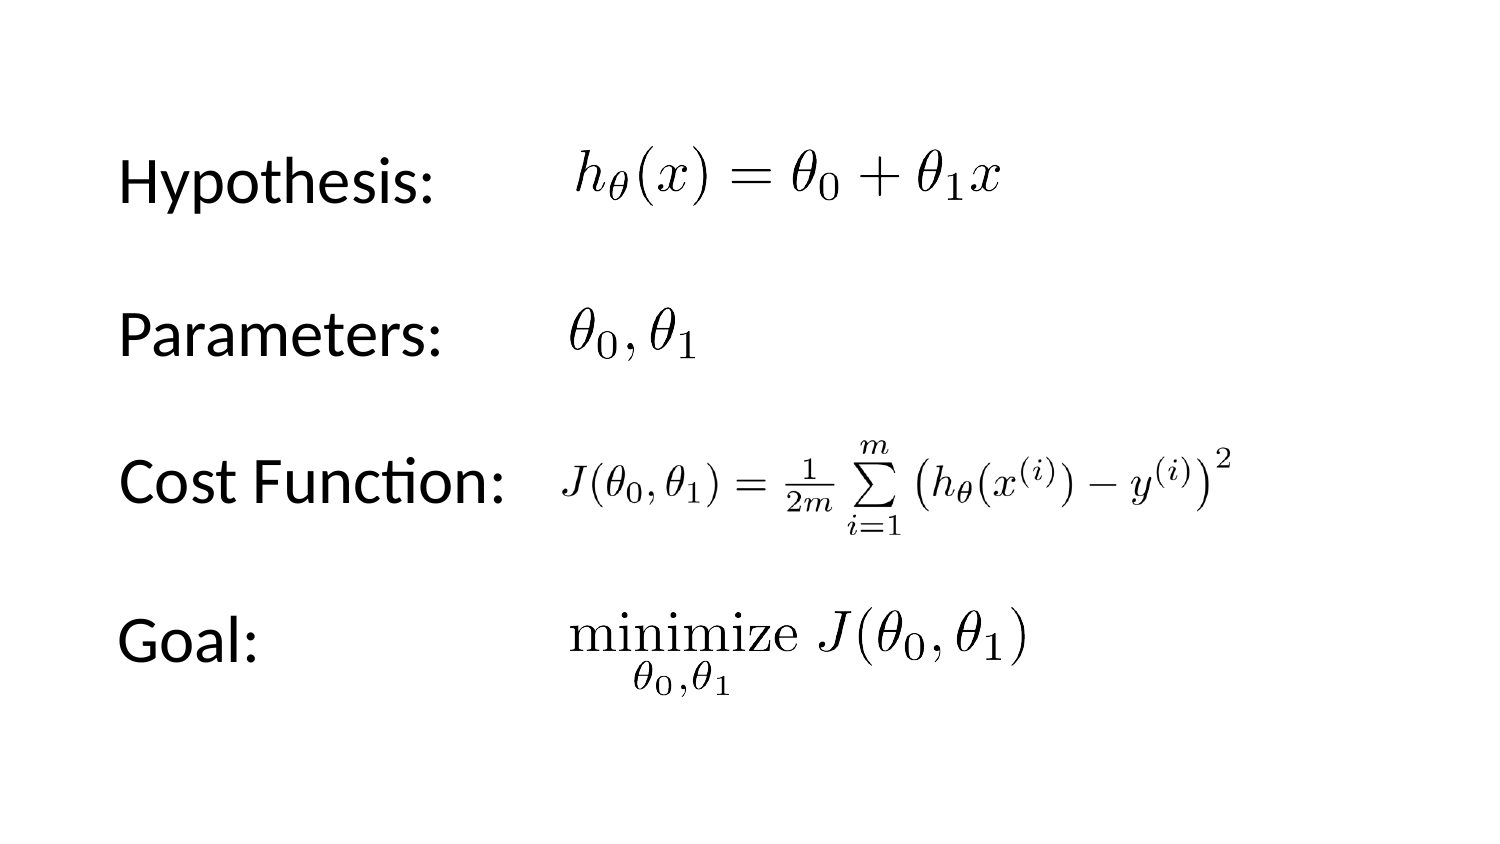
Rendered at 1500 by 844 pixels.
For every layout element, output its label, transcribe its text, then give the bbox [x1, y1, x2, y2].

picture [562, 440, 1230, 535]
picture [570, 606, 1025, 698]
text_box Cost Function: [104, 429, 523, 524]
text_box Parameters: [103, 282, 460, 377]
text_box Goal: [103, 588, 276, 684]
text_box Hypothesis: [104, 129, 452, 224]
picture [570, 307, 695, 361]
picture [576, 146, 1001, 206]
